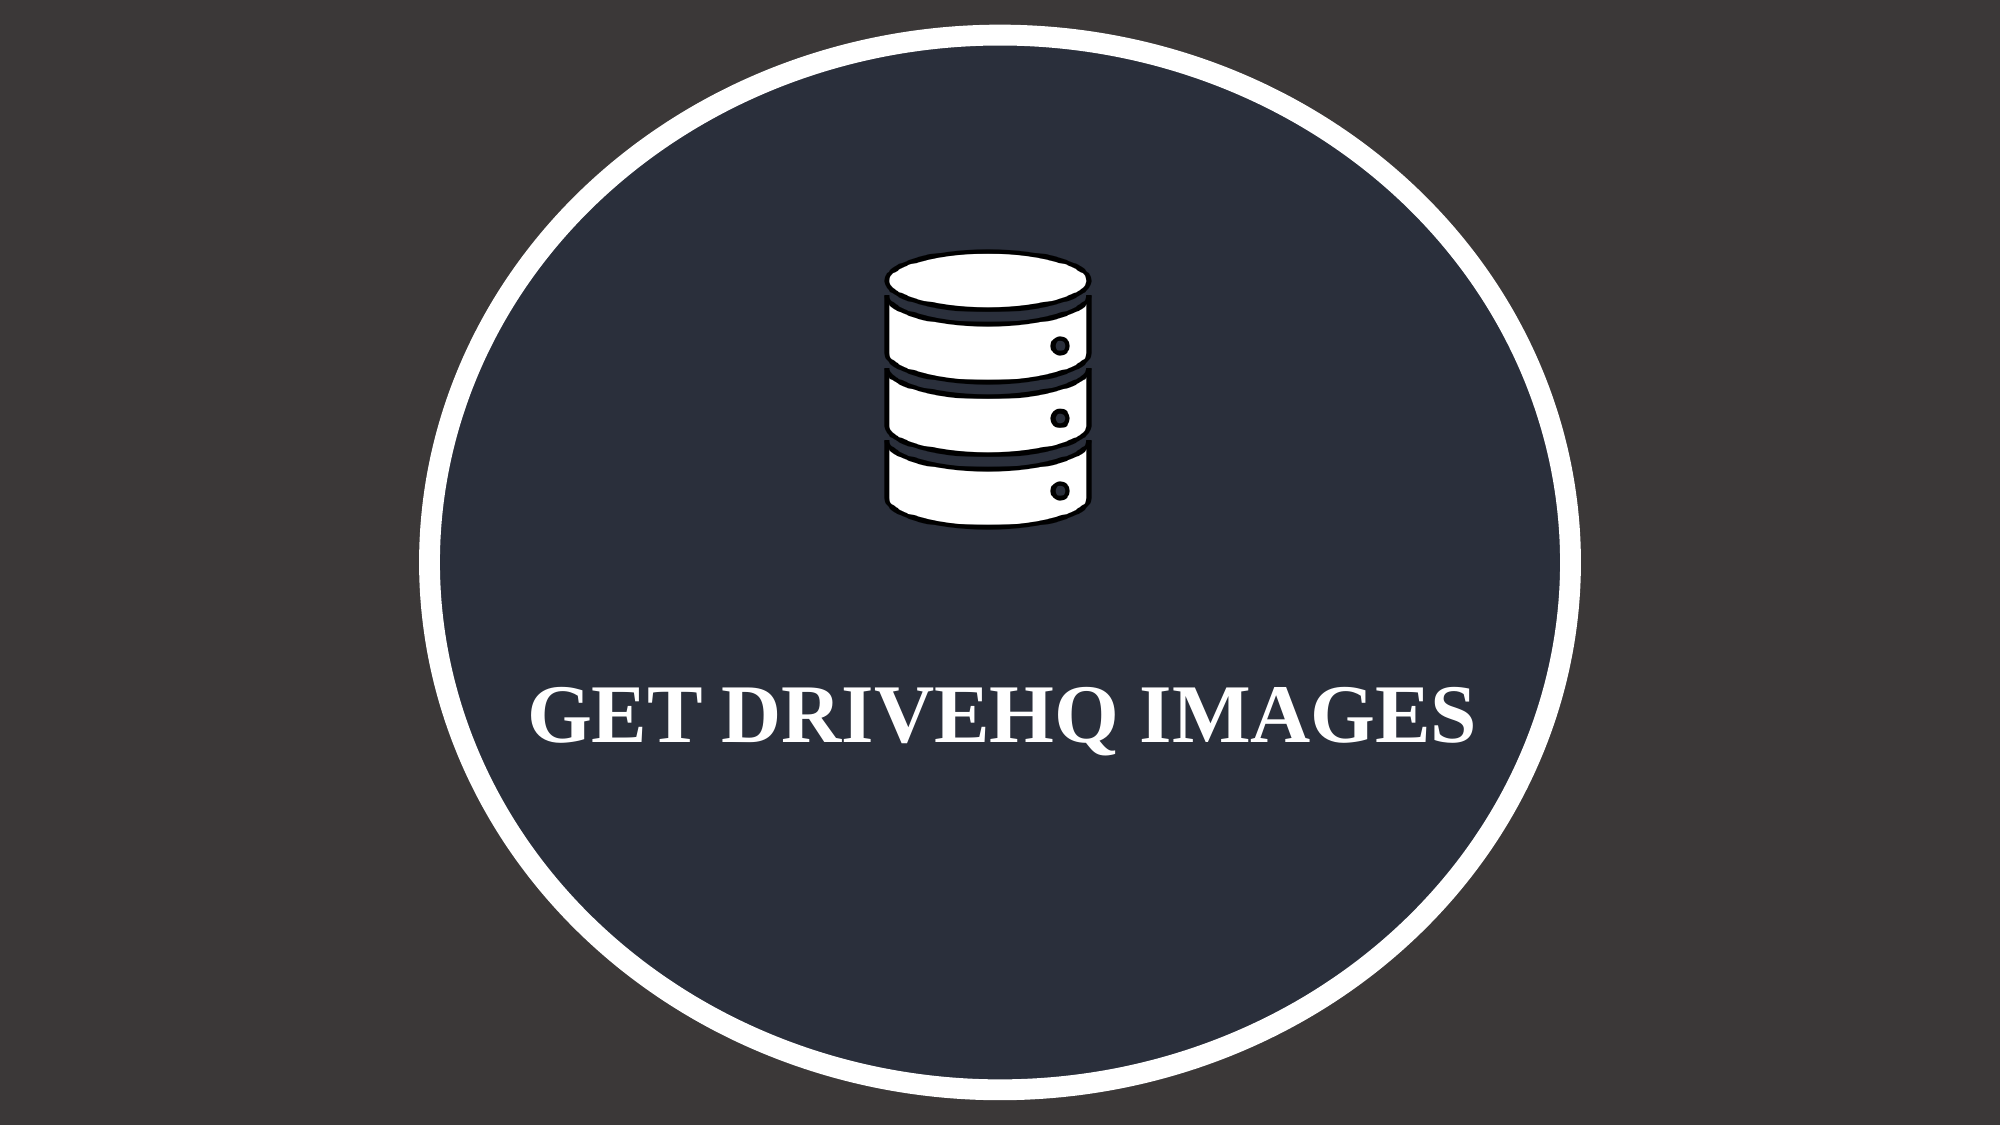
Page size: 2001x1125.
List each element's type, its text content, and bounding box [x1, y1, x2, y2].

picture [814, 215, 1161, 563]
text_box [428, 34, 1572, 1091]
text_box GET DRIVEHQ IMAGES [512, 651, 1521, 767]
